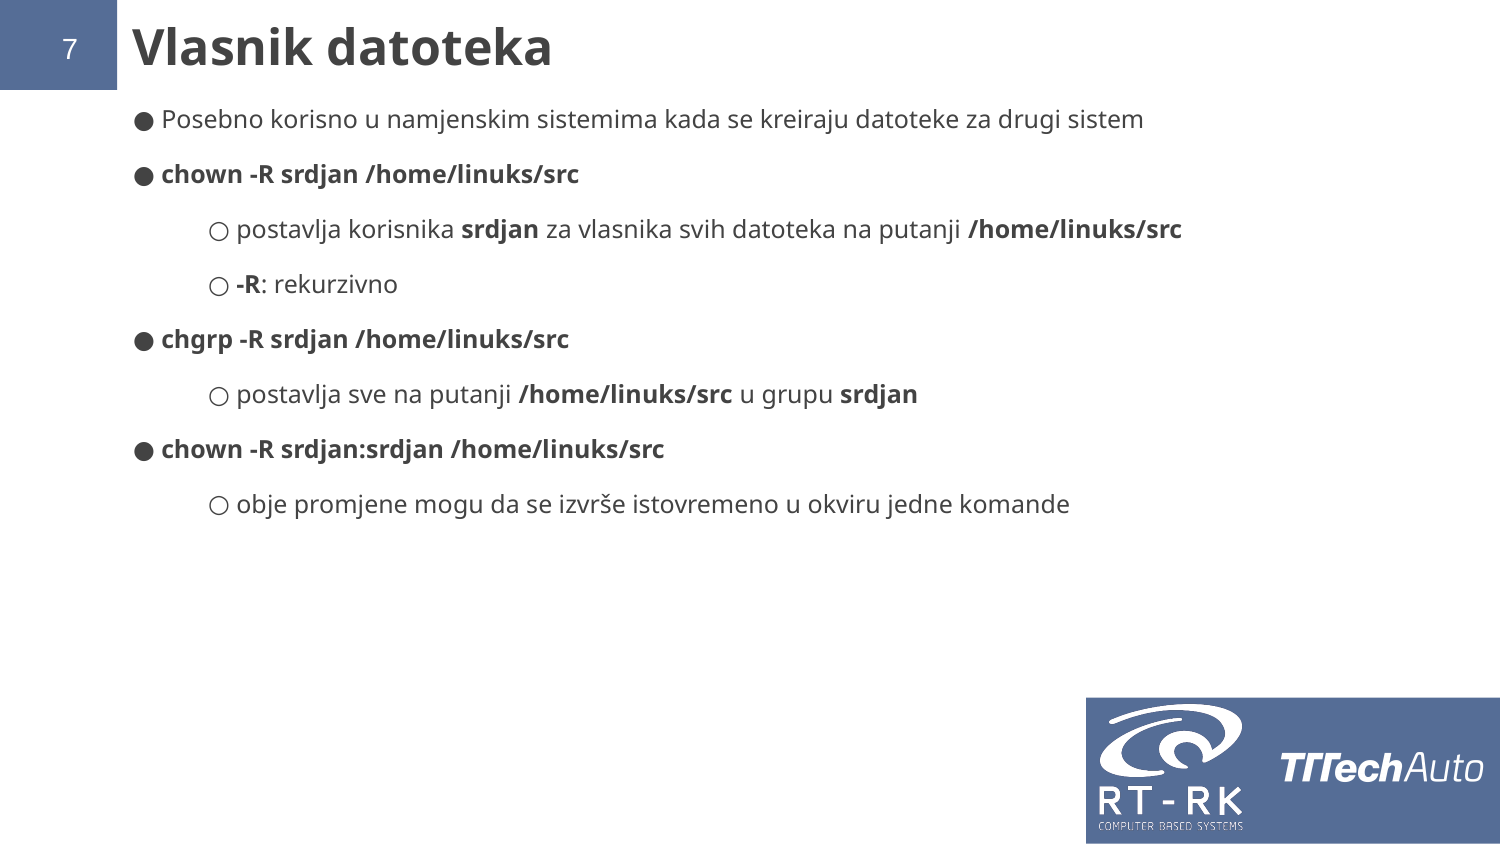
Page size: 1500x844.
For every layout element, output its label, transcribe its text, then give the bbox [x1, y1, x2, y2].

text_box [94, 0, 118, 90]
text_box 7 [0, 0, 94, 95]
text_box [1255, 697, 1500, 844]
subtitle Posebno korisno u namjenskim sistemima kada se kreiraju datoteke za drugi sistem chown -R srdjan /home/linuks/src postavlja korisnika srdjan za vlasnika svih datoteka na putanji /home/linuks/src -R: rekurzivno chgrp -R srdjan /home/linuks/src postavlja sve na putanji /home/linuks/src u grupu srdjan chown -R srdjan:srdjan /home/linuks/src obje promjene mogu da se izvrše istovremeno u okviru jedne komande [118, 88, 1449, 844]
picture [1088, 697, 1254, 838]
picture [1265, 737, 1498, 798]
title Vlasnik datoteka [118, 0, 1188, 80]
